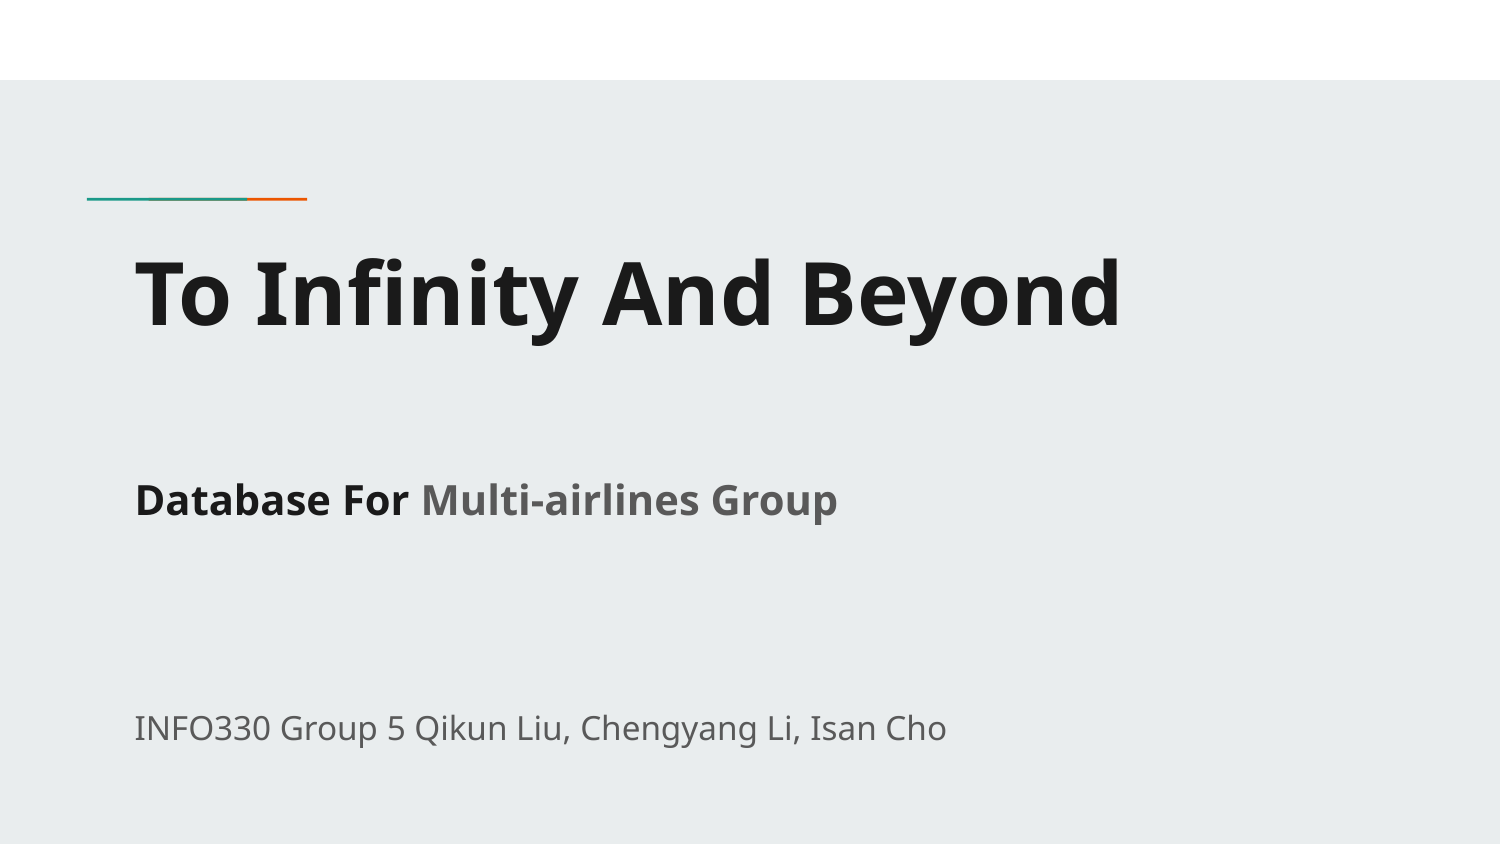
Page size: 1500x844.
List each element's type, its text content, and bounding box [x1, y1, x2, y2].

title To Infinity And Beyond Database For Multi-airlines Group [119, 216, 1381, 570]
subtitle INFO330 Group 5 Qikun Liu, Chengyang Li, Isan Cho [119, 689, 1381, 779]
